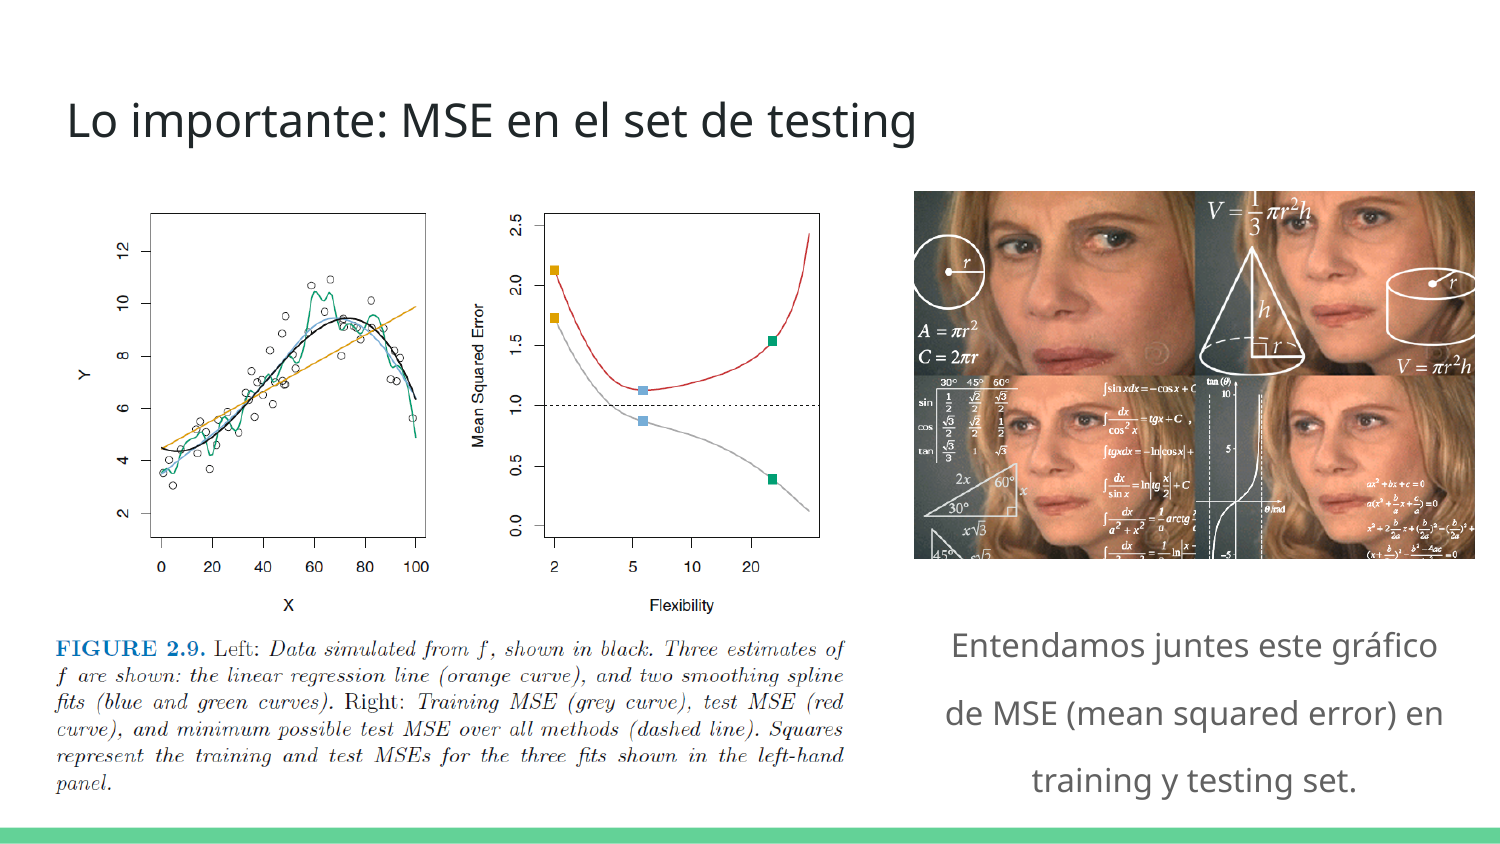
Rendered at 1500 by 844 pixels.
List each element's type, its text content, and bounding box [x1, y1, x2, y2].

list Entendamos juntes este gráfico de MSE (mean squared error) en training y testing set. [914, 583, 1475, 819]
picture [914, 191, 1476, 559]
picture [24, 191, 891, 819]
title Lo importante: MSE en el set de testing [51, 72, 1449, 167]
